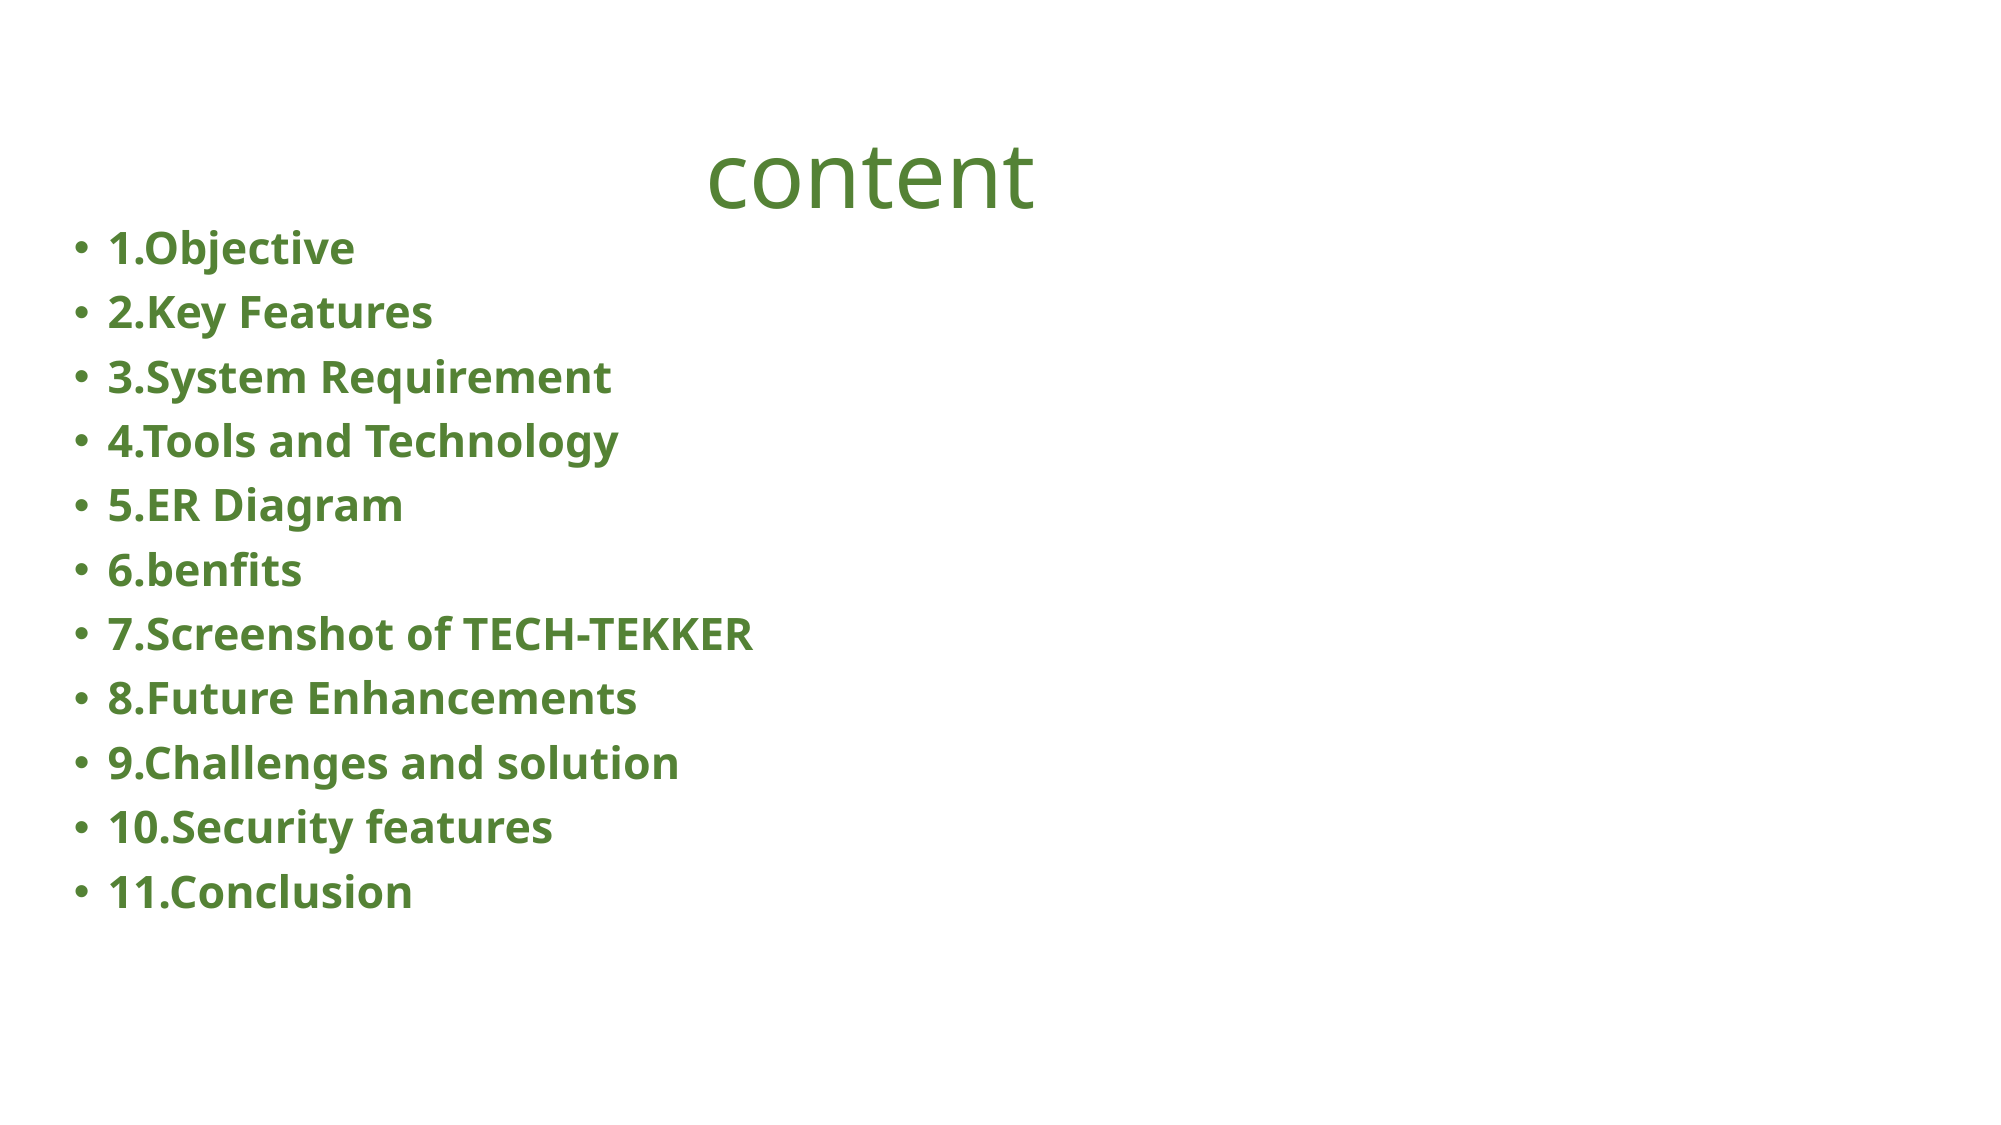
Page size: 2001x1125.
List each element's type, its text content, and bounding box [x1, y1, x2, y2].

list 1.Objective 2.Key Features 3.System Requirement 4.Tools and Technology 5.ER Diagram 6.benfits 7.Screenshot of TECH-TEKKER 8.Future Enhancements 9.Challenges and solution 10.Security features 11.Conclusion [58, 218, 1784, 932]
title content [690, 70, 2000, 288]
